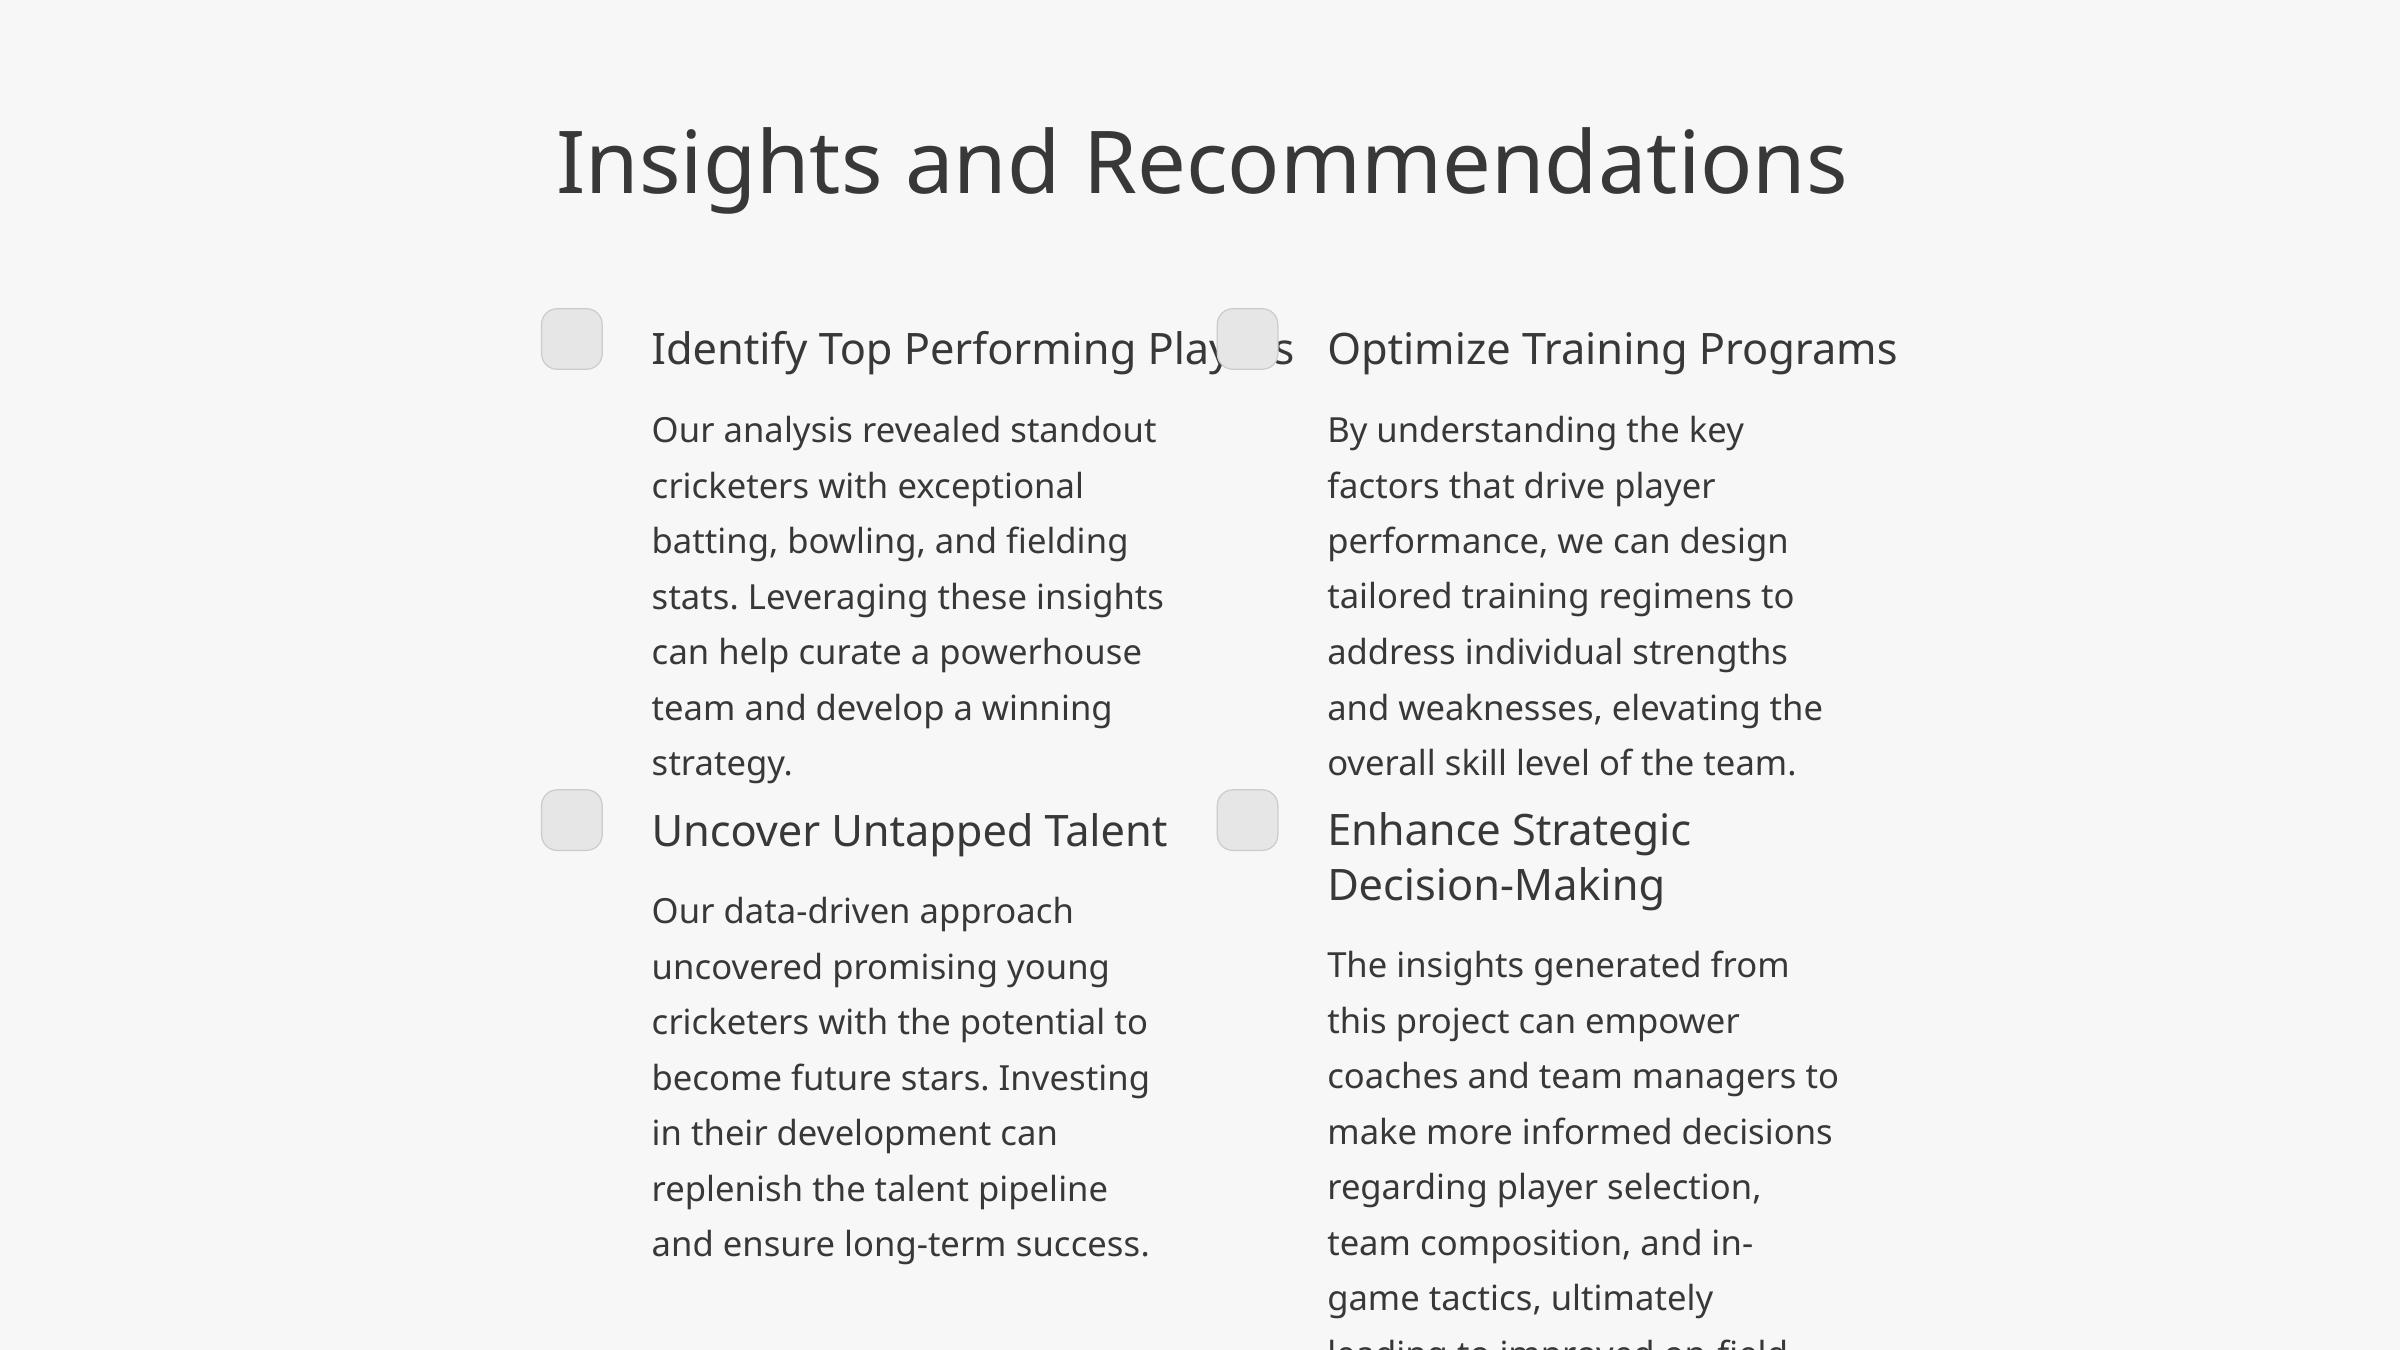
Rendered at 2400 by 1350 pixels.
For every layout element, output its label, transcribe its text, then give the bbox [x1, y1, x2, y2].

text_box [0, 0, 2400, 1350]
text_box Enhance Strategic Decision-Making [1312, 792, 1859, 902]
text_box By understanding the key factors that drive player performance, we can design tailored training regimens to address individual strengths and weaknesses, elevating the overall skill level of the team. [1312, 386, 1859, 720]
text_box Optimize Training Programs [1312, 311, 1761, 366]
text_box [1217, 308, 1278, 370]
text_box Insights and Recommendations [541, 95, 1497, 204]
text_box Uncover Untapped Talent [636, 793, 1070, 848]
text_box Our data-driven approach uncovered promising young cricketers with the potential to become future stars. Investing in their development can replenish the talent pipeline and ensure long-term success. [636, 867, 1183, 1201]
text_box [1217, 789, 1278, 851]
text_box Our analysis revealed standout cricketers with exceptional batting, bowling, and fielding stats. Leveraging these insights can help curate a powerhouse team and develop a winning strategy. [636, 386, 1183, 664]
text_box The insights generated from this project can empower coaches and team managers to make more informed decisions regarding player selection, team composition, and in-game tactics, ultimately leading to improved on-field performance. [1312, 922, 1859, 1255]
text_box [541, 308, 603, 370]
text_box Identify Top Performing Players [636, 311, 1146, 366]
text_box [541, 789, 603, 851]
